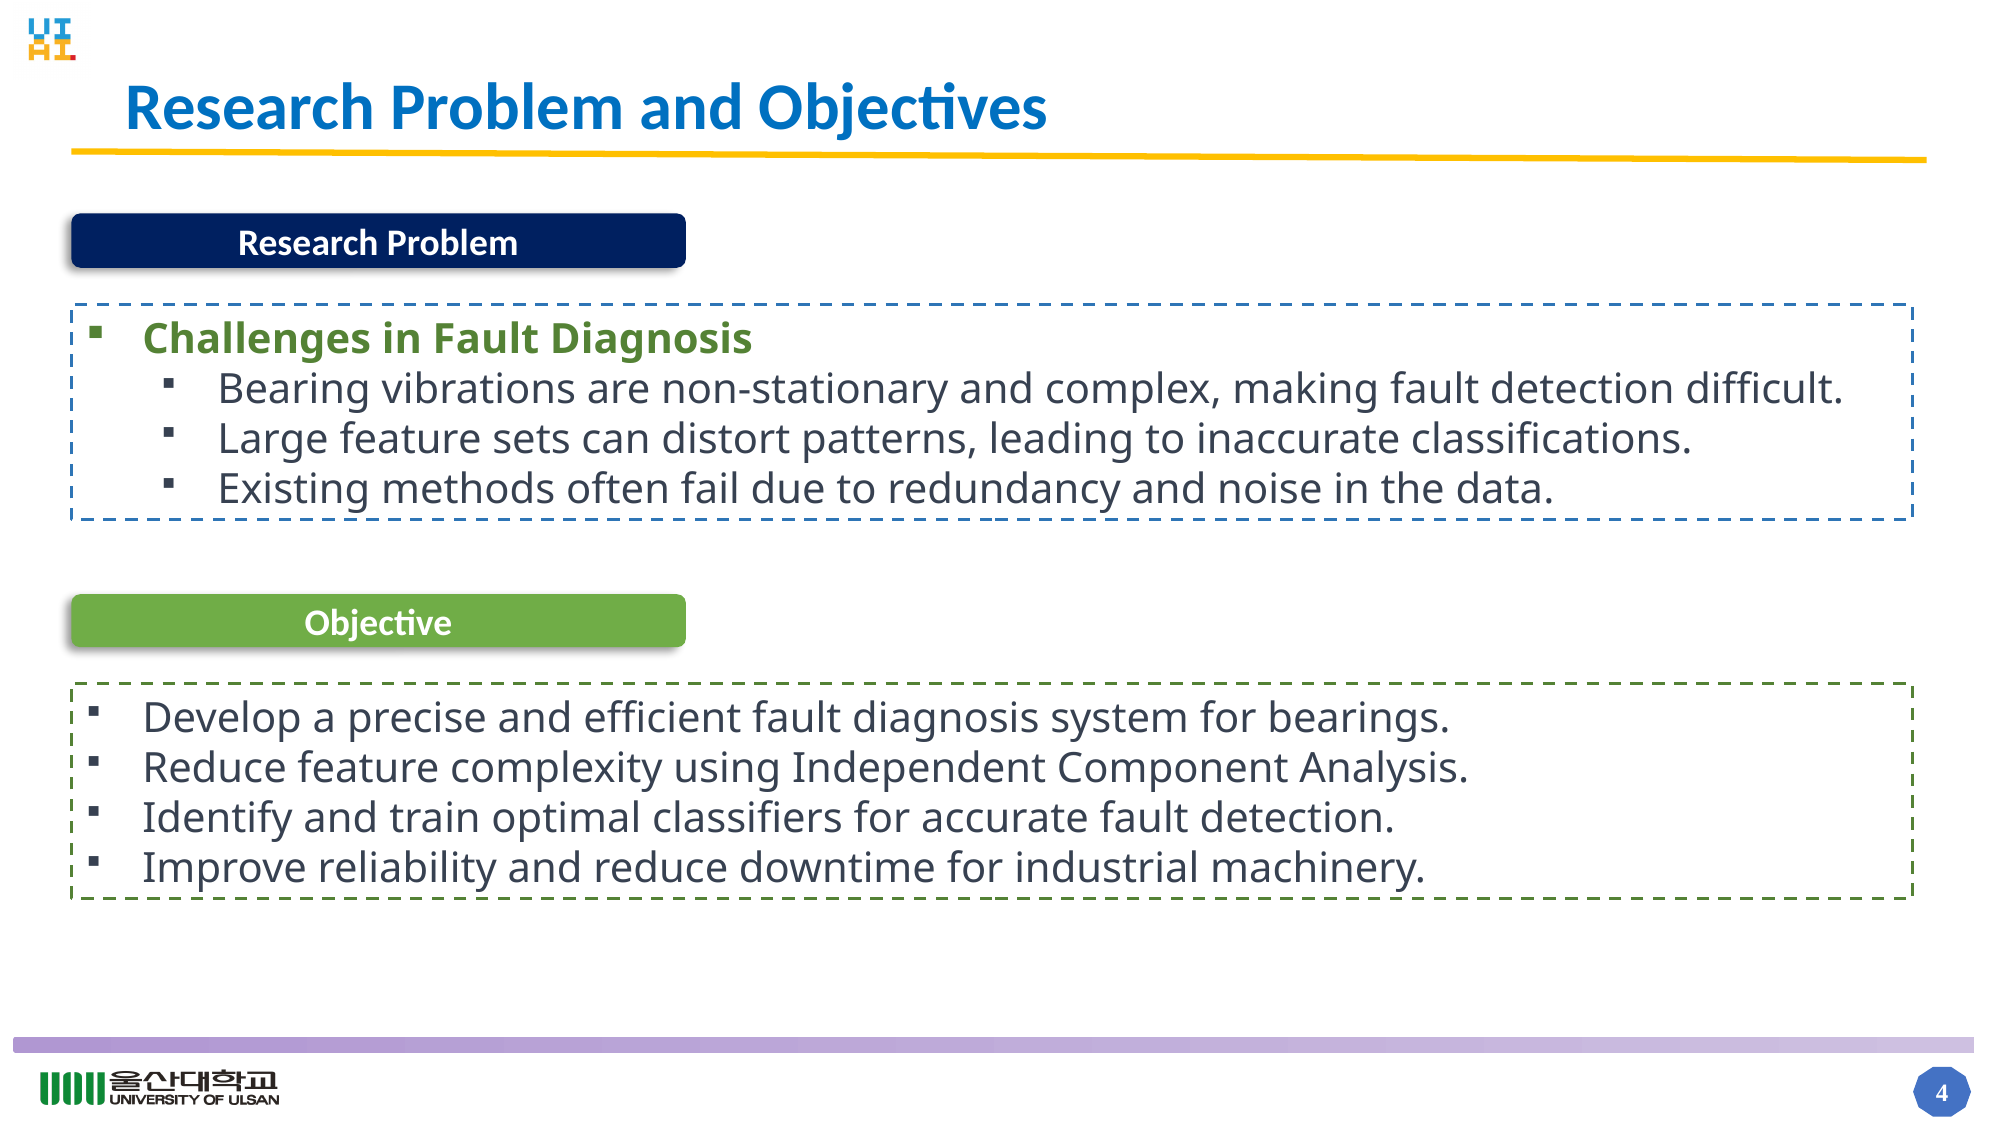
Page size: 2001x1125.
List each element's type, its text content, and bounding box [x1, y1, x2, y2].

text_box [12, 1035, 1976, 1054]
text_box Objective [70, 593, 687, 649]
text_box Research Problem [70, 212, 687, 269]
picture [13, 2, 91, 81]
text_box 4 [1911, 1065, 1973, 1118]
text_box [71, 151, 1927, 160]
text_box Challenges in Fault Diagnosis Bearing vibrations are non-stationary and complex, making fault detection difficult. Large feature sets can distort patterns, leading to inaccurate classifications. Existing methods often fail due to redundancy and noise in the data. [71, 304, 1913, 520]
text_box Develop a precise and efficient fault diagnosis system for bearings. Reduce feature complexity using Independent Component Analysis. Identify and train optimal classifiers for accurate fault detection. Improve reliability and reduce downtime for industrial machinery. [71, 683, 1913, 899]
picture [15, 1064, 303, 1119]
text_box Research Problem and Objectives [110, 55, 1065, 151]
